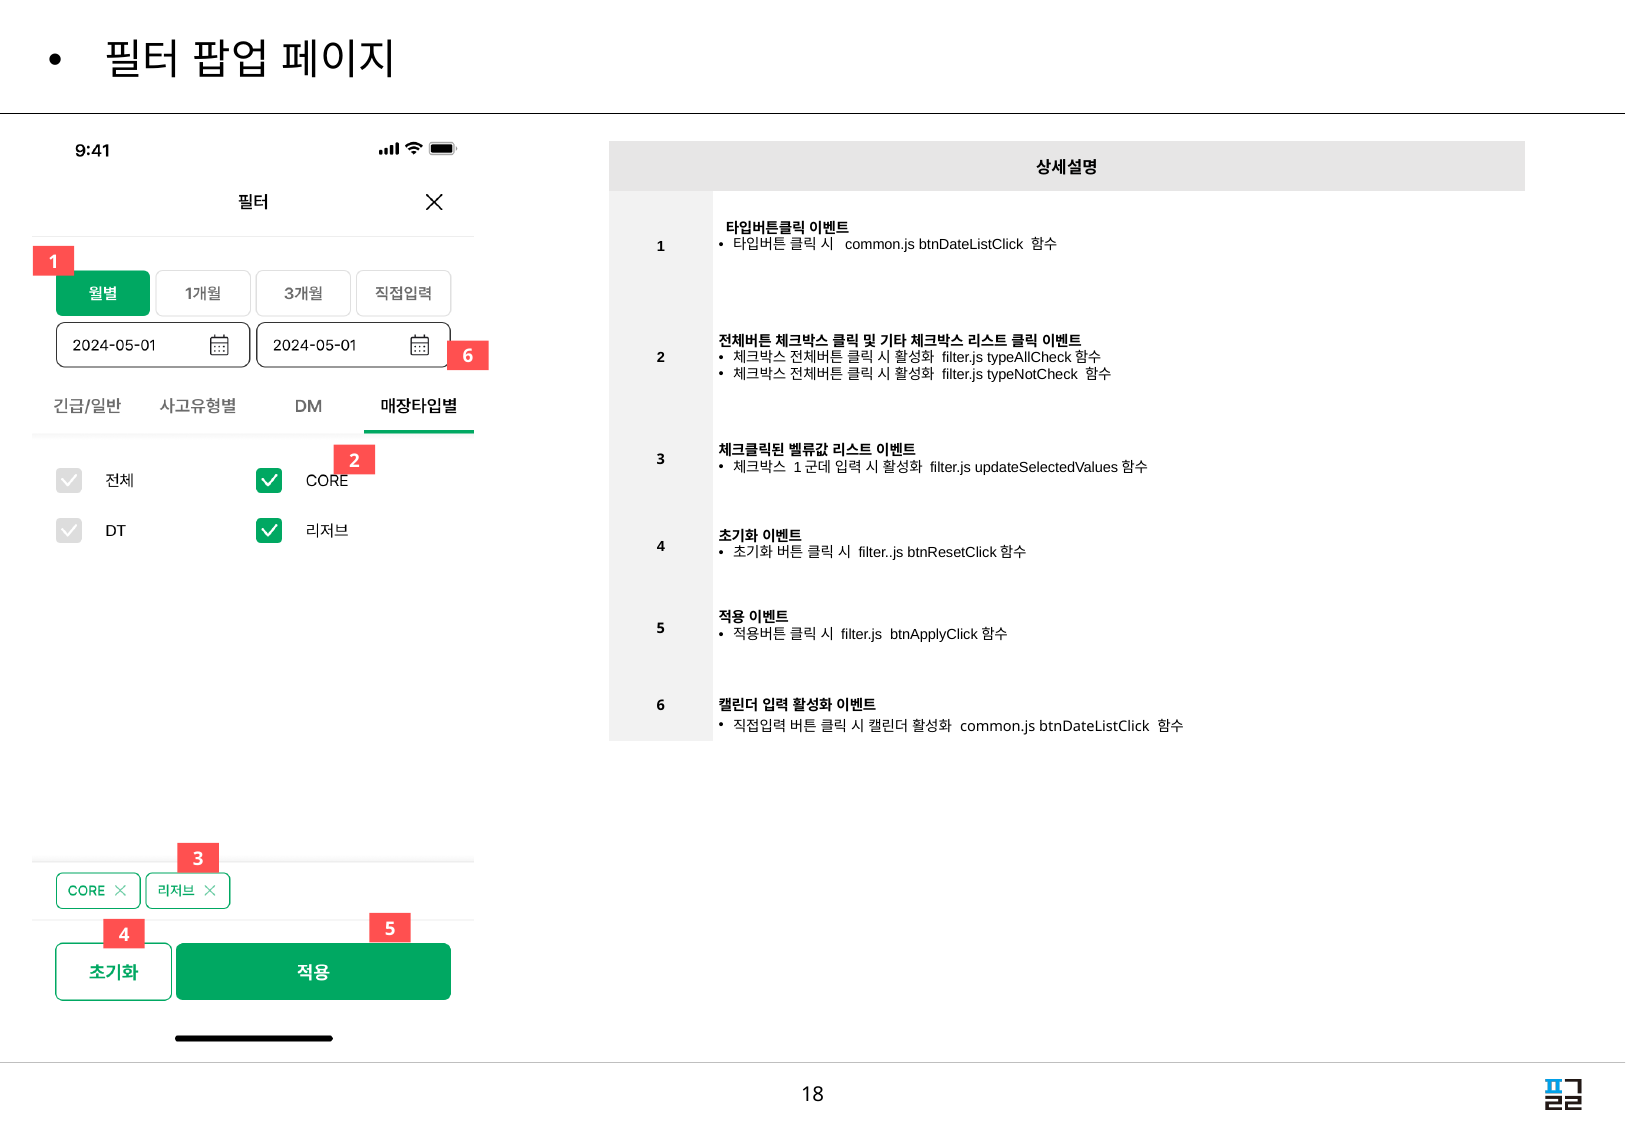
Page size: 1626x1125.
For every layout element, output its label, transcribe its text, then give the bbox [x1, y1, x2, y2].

table_cell 3 [609, 413, 713, 504]
picture [32, 122, 474, 1049]
table_cell 타입버튼클릭 이벤트 타입버튼 클릭 시 common.js btnDateListClick 함수 [713, 191, 1525, 302]
table_cell 체크클릭된 벨류값 리스트 이벤트 체크박스 1군데 입력 시 활성화 filter.js updateSelectedValues함수 [713, 413, 1525, 504]
table_cell 캘린더 입력 활성화 이벤트 직접입력 버튼 클릭 시 캘린더 활성화 common.js btnDateListClick 함수 [713, 668, 1525, 741]
table_cell 전체버튼 체크박스 클릭 및 기타 체크박스 리스트 클릭 이벤트 체크박스 전체버튼 클릭 시 활성화 filter.js typeAllCheck함수 체크박스 전체버튼 클릭 시 활성화 filter.js typeNotCheck 함수 [713, 302, 1525, 413]
table_cell 6 [609, 668, 713, 741]
text_box 6 [474, 340, 489, 371]
table_cell 적용 이벤트 적용버튼 클릭 시 filter.js btnApplyClick함수 [713, 588, 1525, 668]
table_cell 1 [609, 191, 713, 302]
table_cell 초기화 이벤트 초기화 버튼 클릭 시 filter..js btnResetClick함수 [713, 504, 1525, 588]
table_cell 5 [609, 588, 713, 668]
picture [1543, 1077, 1583, 1112]
table_cell 4 [609, 504, 713, 588]
table_header 상세설명 [609, 141, 1525, 191]
table_cell 2 [609, 302, 713, 413]
list 필터 팝업 페이지 [32, 25, 1123, 97]
